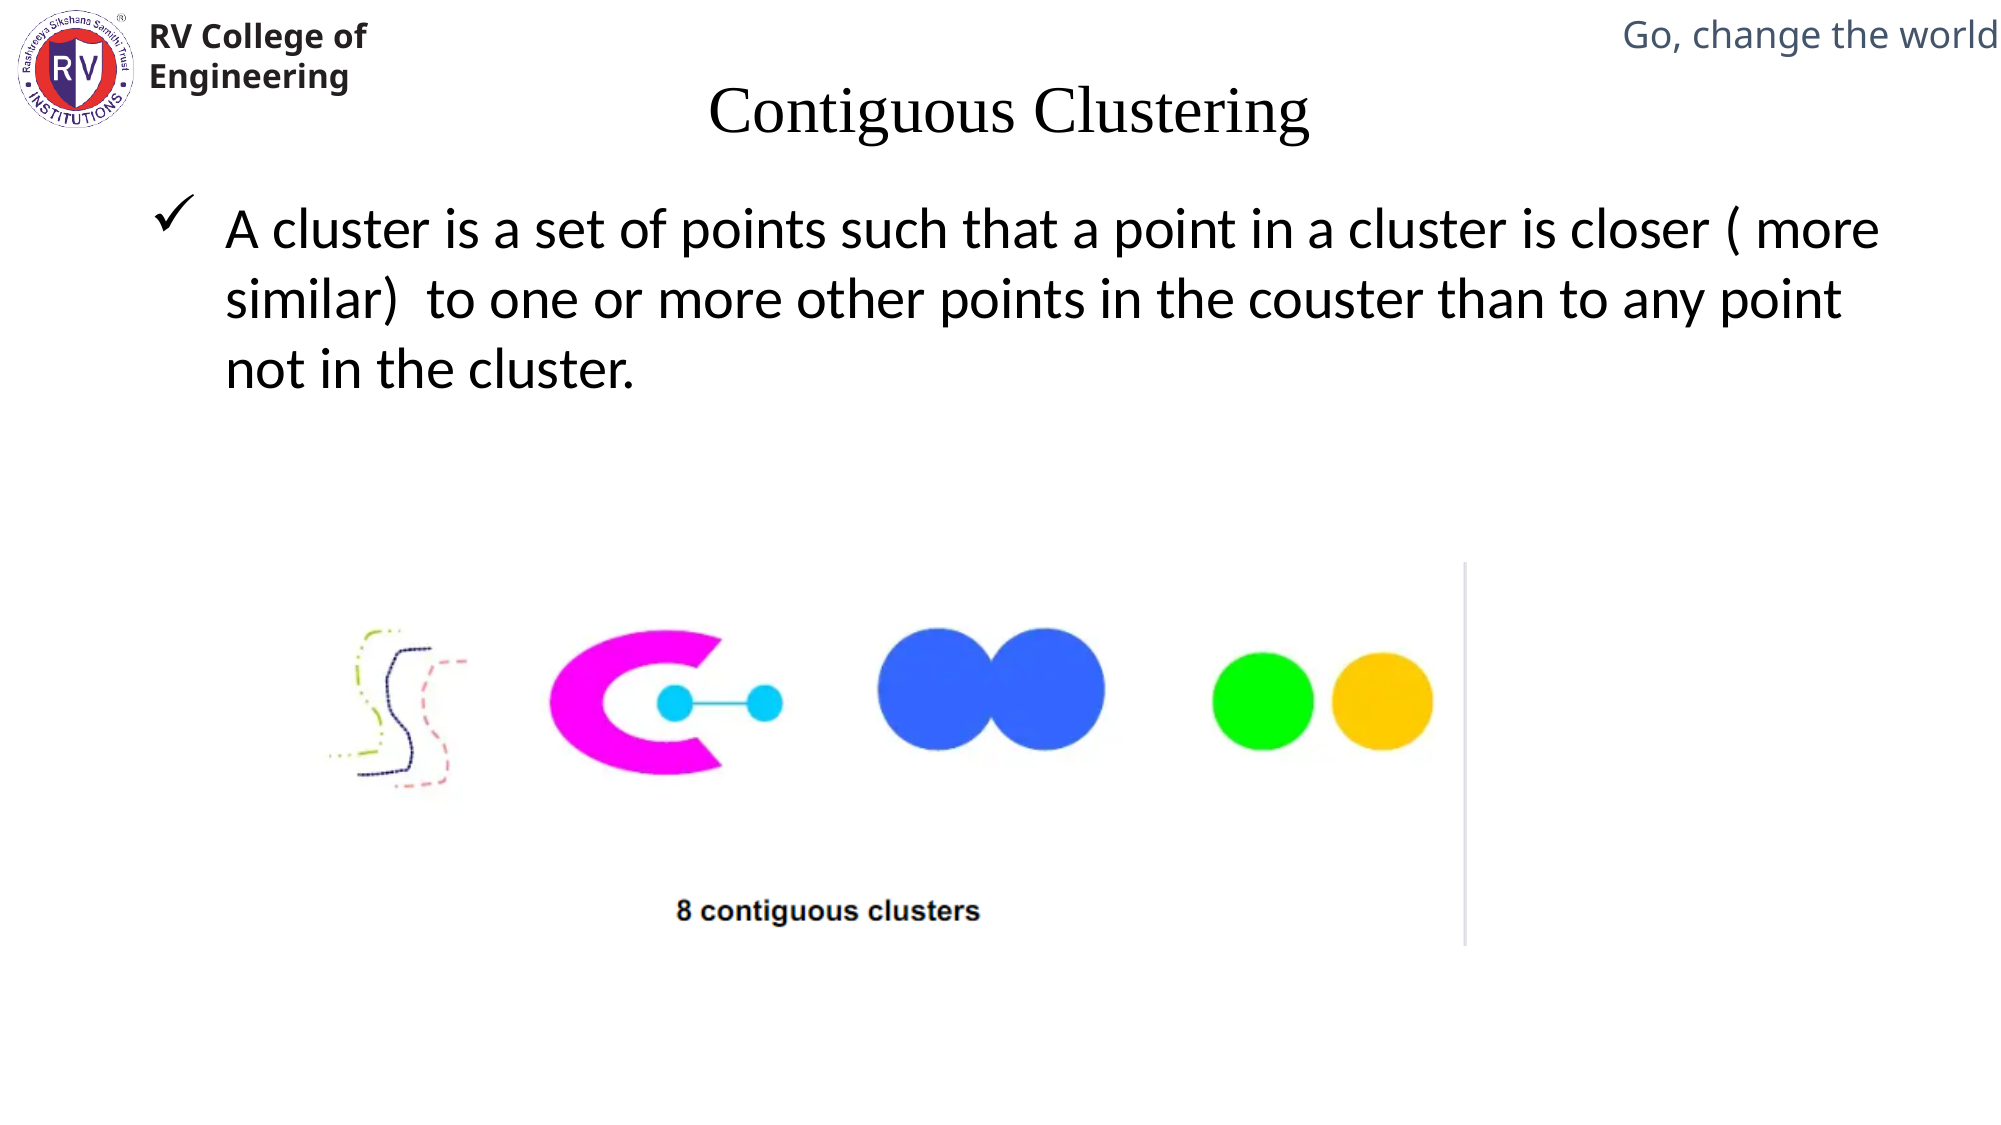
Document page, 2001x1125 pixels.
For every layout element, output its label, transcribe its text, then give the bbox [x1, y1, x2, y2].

picture [300, 562, 1467, 946]
text_box Contiguous Clustering [261, 58, 1793, 154]
text_box A cluster is a set of points such that a point in a cluster is closer ( more similar) to one or more other points in the couster than to any point not in the cluster. [135, 183, 1912, 518]
picture [17, 10, 134, 128]
